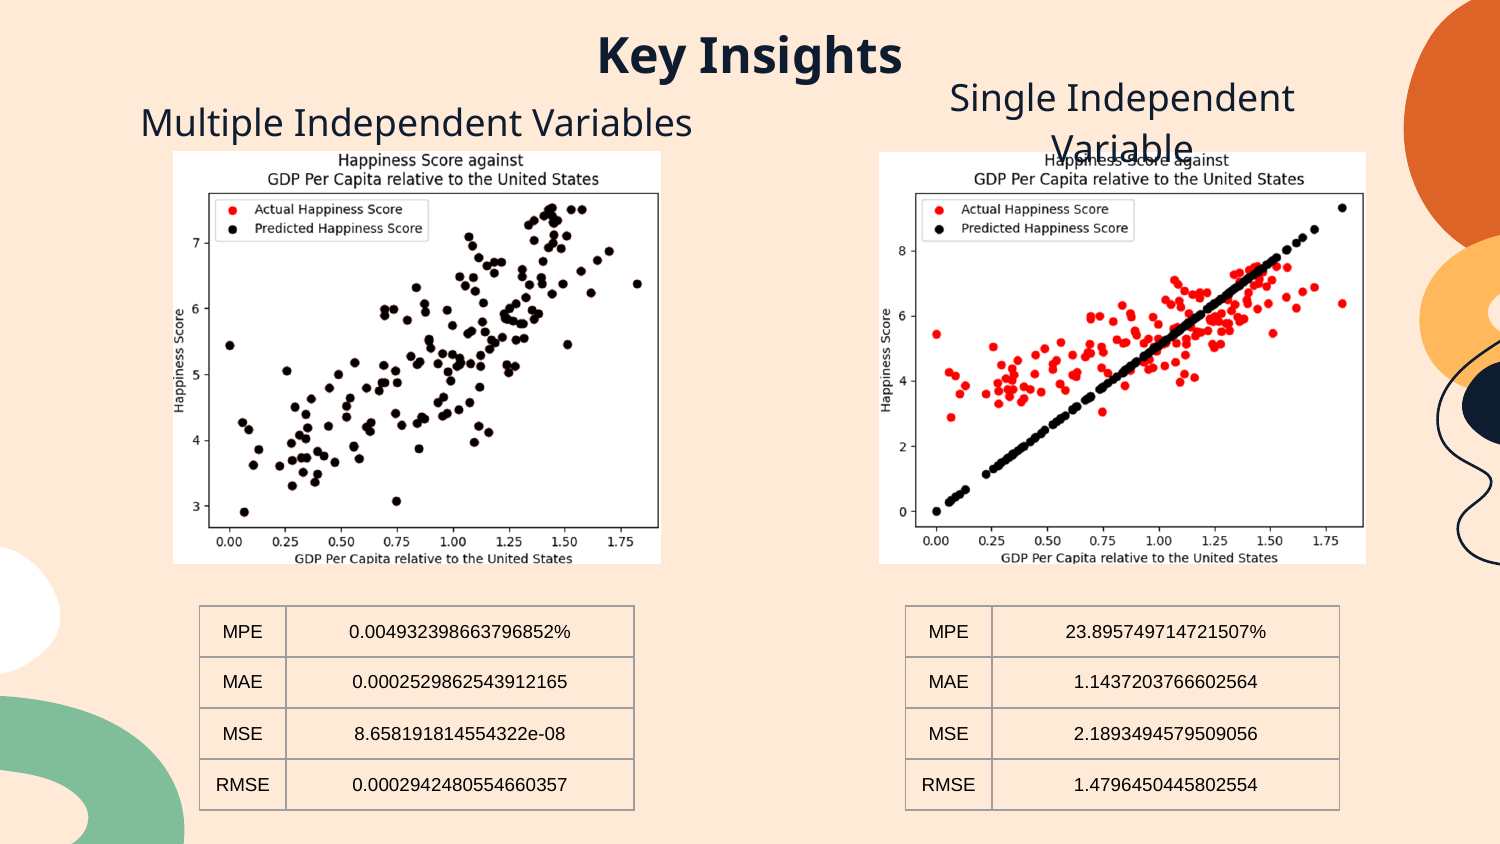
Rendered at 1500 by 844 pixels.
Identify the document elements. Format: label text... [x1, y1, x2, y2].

table_cell 0.0002942480554660357 [287, 760, 633, 809]
table_cell MSE [906, 709, 991, 758]
table_cell 1.1437203766602564 [993, 658, 1339, 707]
subtitle Multiple Independent Variables [109, 94, 725, 143]
table_cell RMSE [906, 760, 991, 809]
picture [173, 151, 661, 565]
table_cell RMSE [200, 760, 285, 809]
table_header 0.004932398663796852% [287, 607, 633, 656]
table_header MPE [200, 607, 285, 656]
table_cell MAE [906, 658, 991, 707]
subtitle Single Independent Variable [865, 94, 1380, 143]
table_cell MSE [200, 709, 285, 758]
table_cell 2.1893494579509056 [993, 709, 1339, 758]
table_cell 8.658191814554322e-08 [287, 709, 633, 758]
picture [879, 152, 1367, 564]
title Key Insights [477, 6, 1022, 101]
table_header MPE [906, 607, 991, 656]
table_cell MAE [200, 658, 285, 707]
table_header 23.895749714721507% [993, 607, 1339, 656]
table_cell 1.4796450445802554 [993, 760, 1339, 809]
table_cell 0.0002529862543912165 [287, 658, 633, 707]
